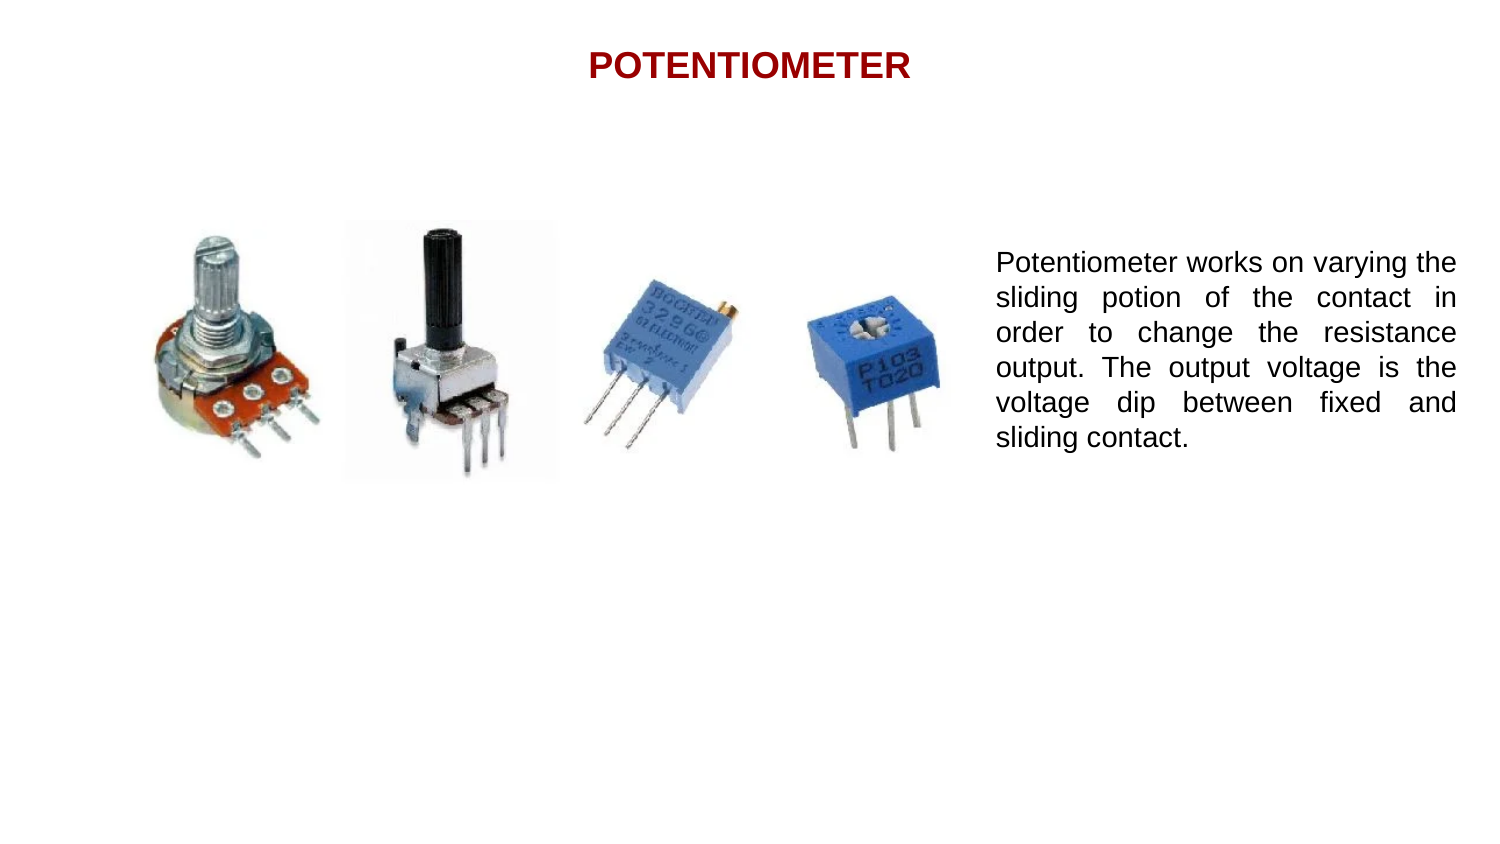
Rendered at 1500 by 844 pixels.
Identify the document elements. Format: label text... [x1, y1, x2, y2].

text_box POTENTIOMETER [228, 25, 1272, 129]
text_box Potentiometer works on varying the sliding potion of the contact in order to change the resistance output. The output voltage is the voltage dip between fixed and sliding contact. [995, 228, 1473, 459]
picture [117, 219, 991, 493]
